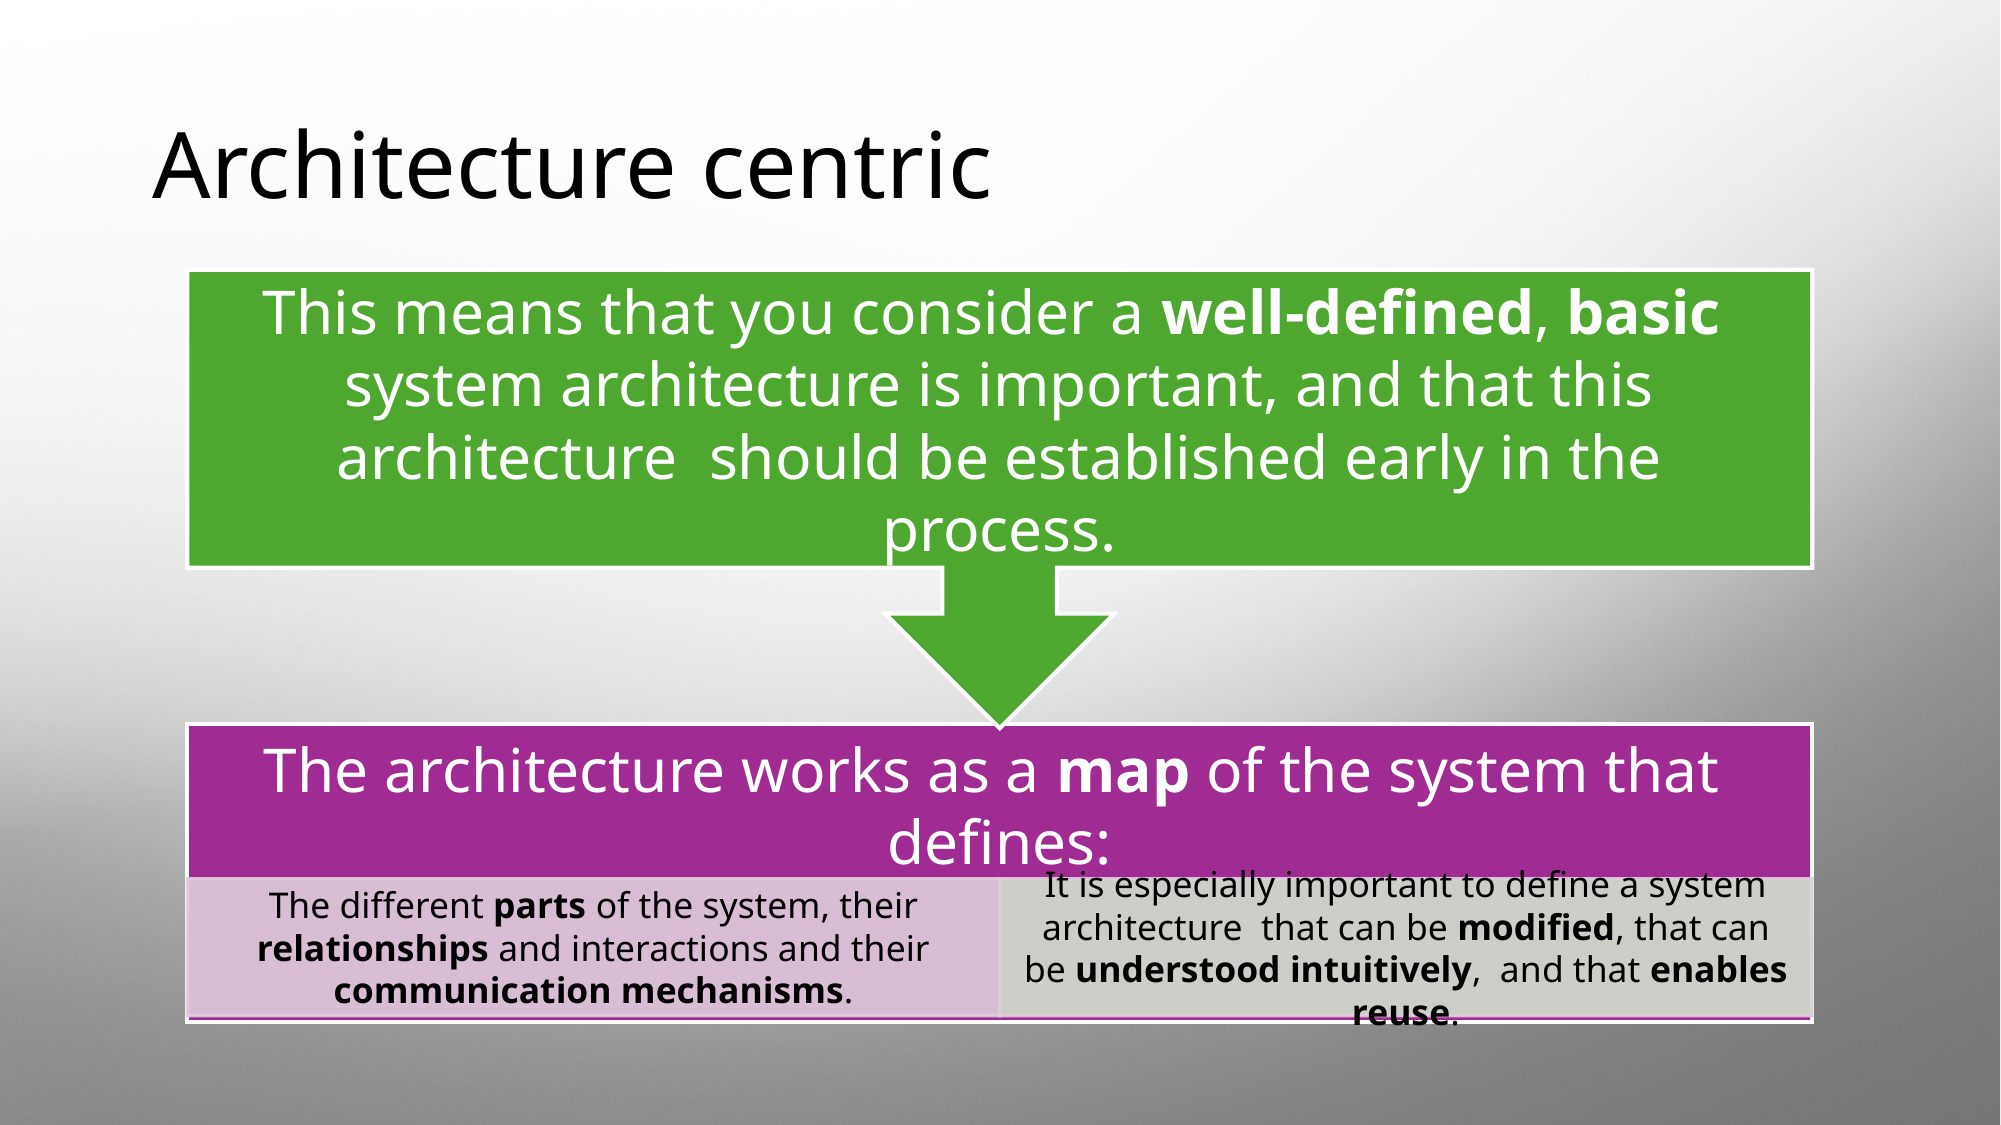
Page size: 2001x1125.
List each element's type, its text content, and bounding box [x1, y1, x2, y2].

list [186, 268, 1813, 1023]
title Architecture centric [137, 59, 1863, 278]
